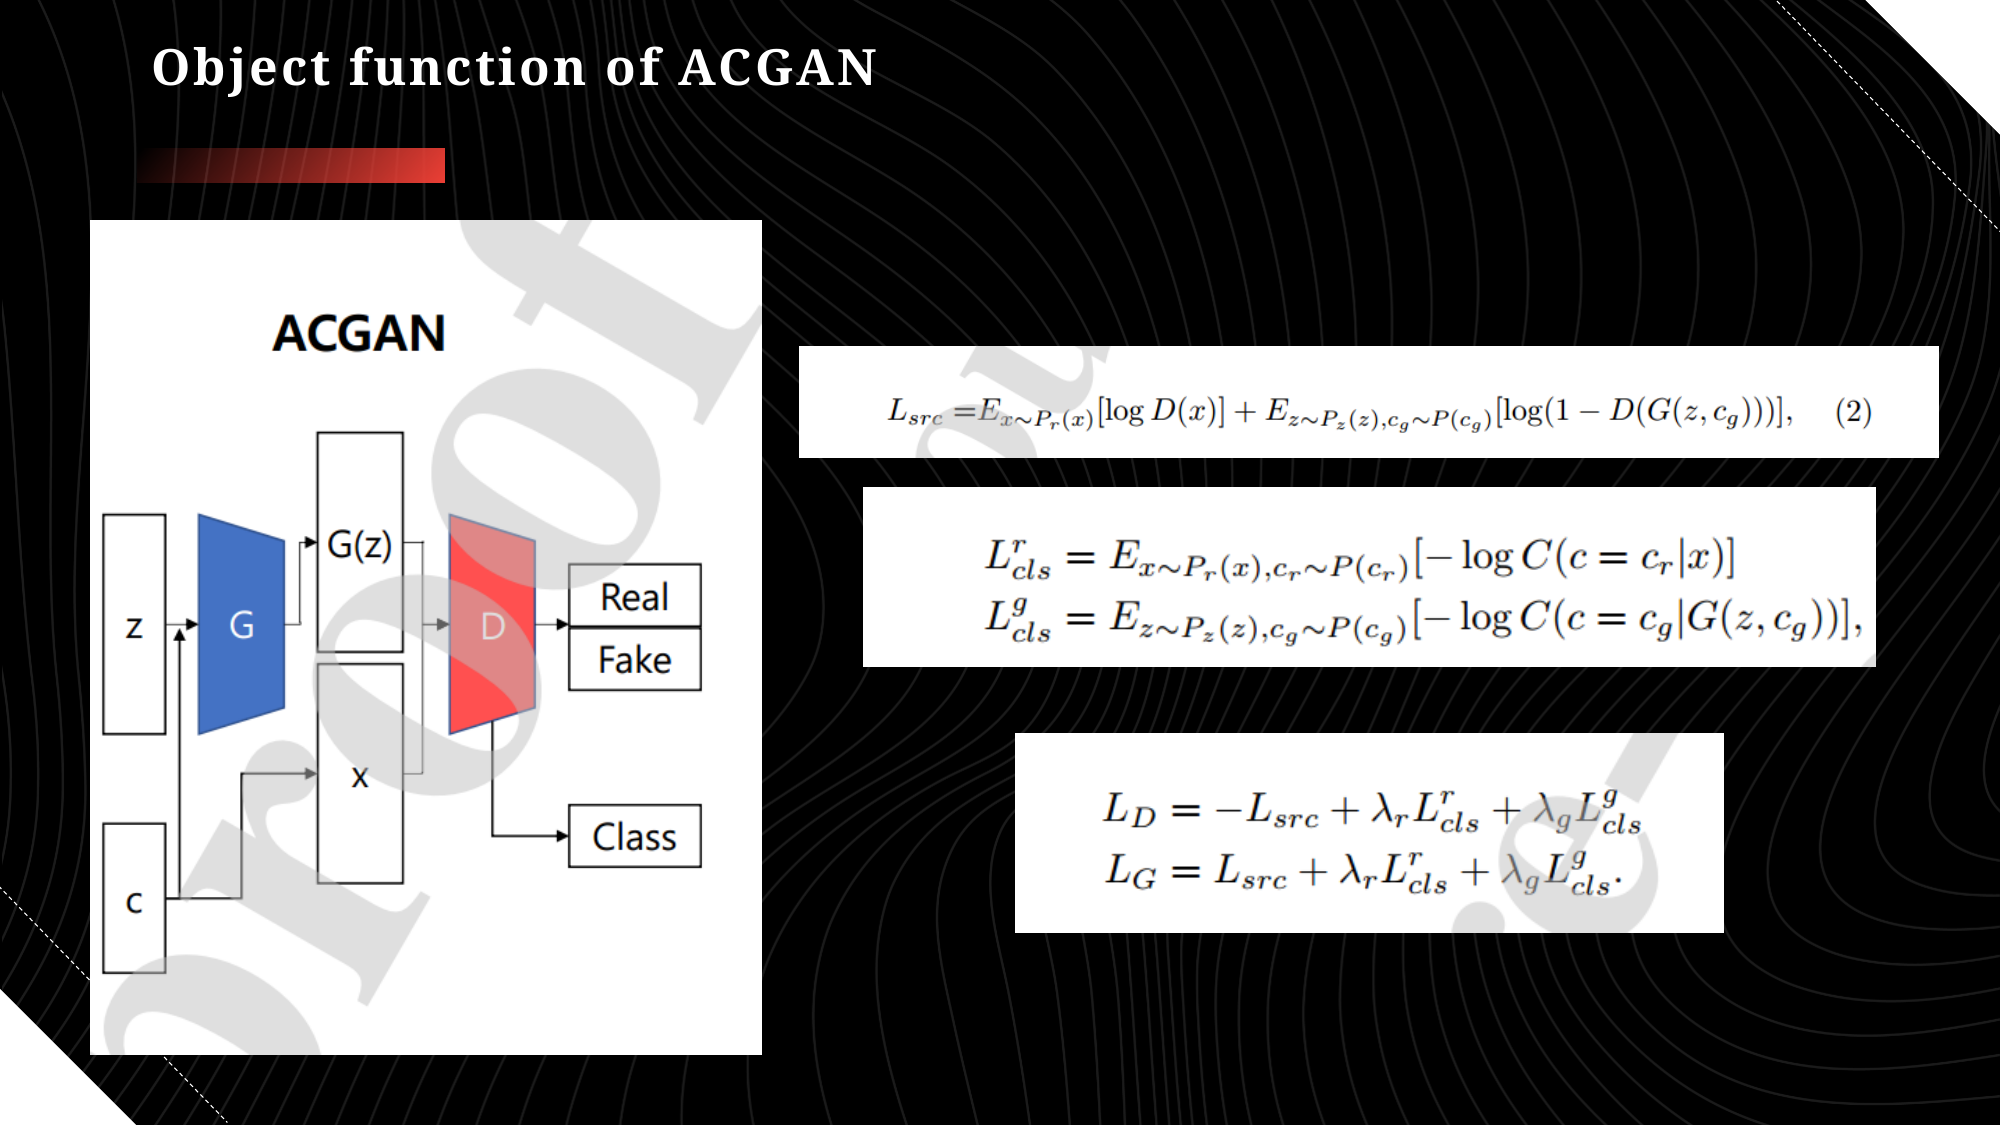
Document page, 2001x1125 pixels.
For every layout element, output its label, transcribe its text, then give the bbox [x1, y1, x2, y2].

picture [863, 487, 1876, 668]
title Object function of ACGAN [136, 21, 1863, 118]
picture [1015, 733, 1724, 933]
picture [90, 220, 762, 1055]
picture [799, 346, 1939, 458]
